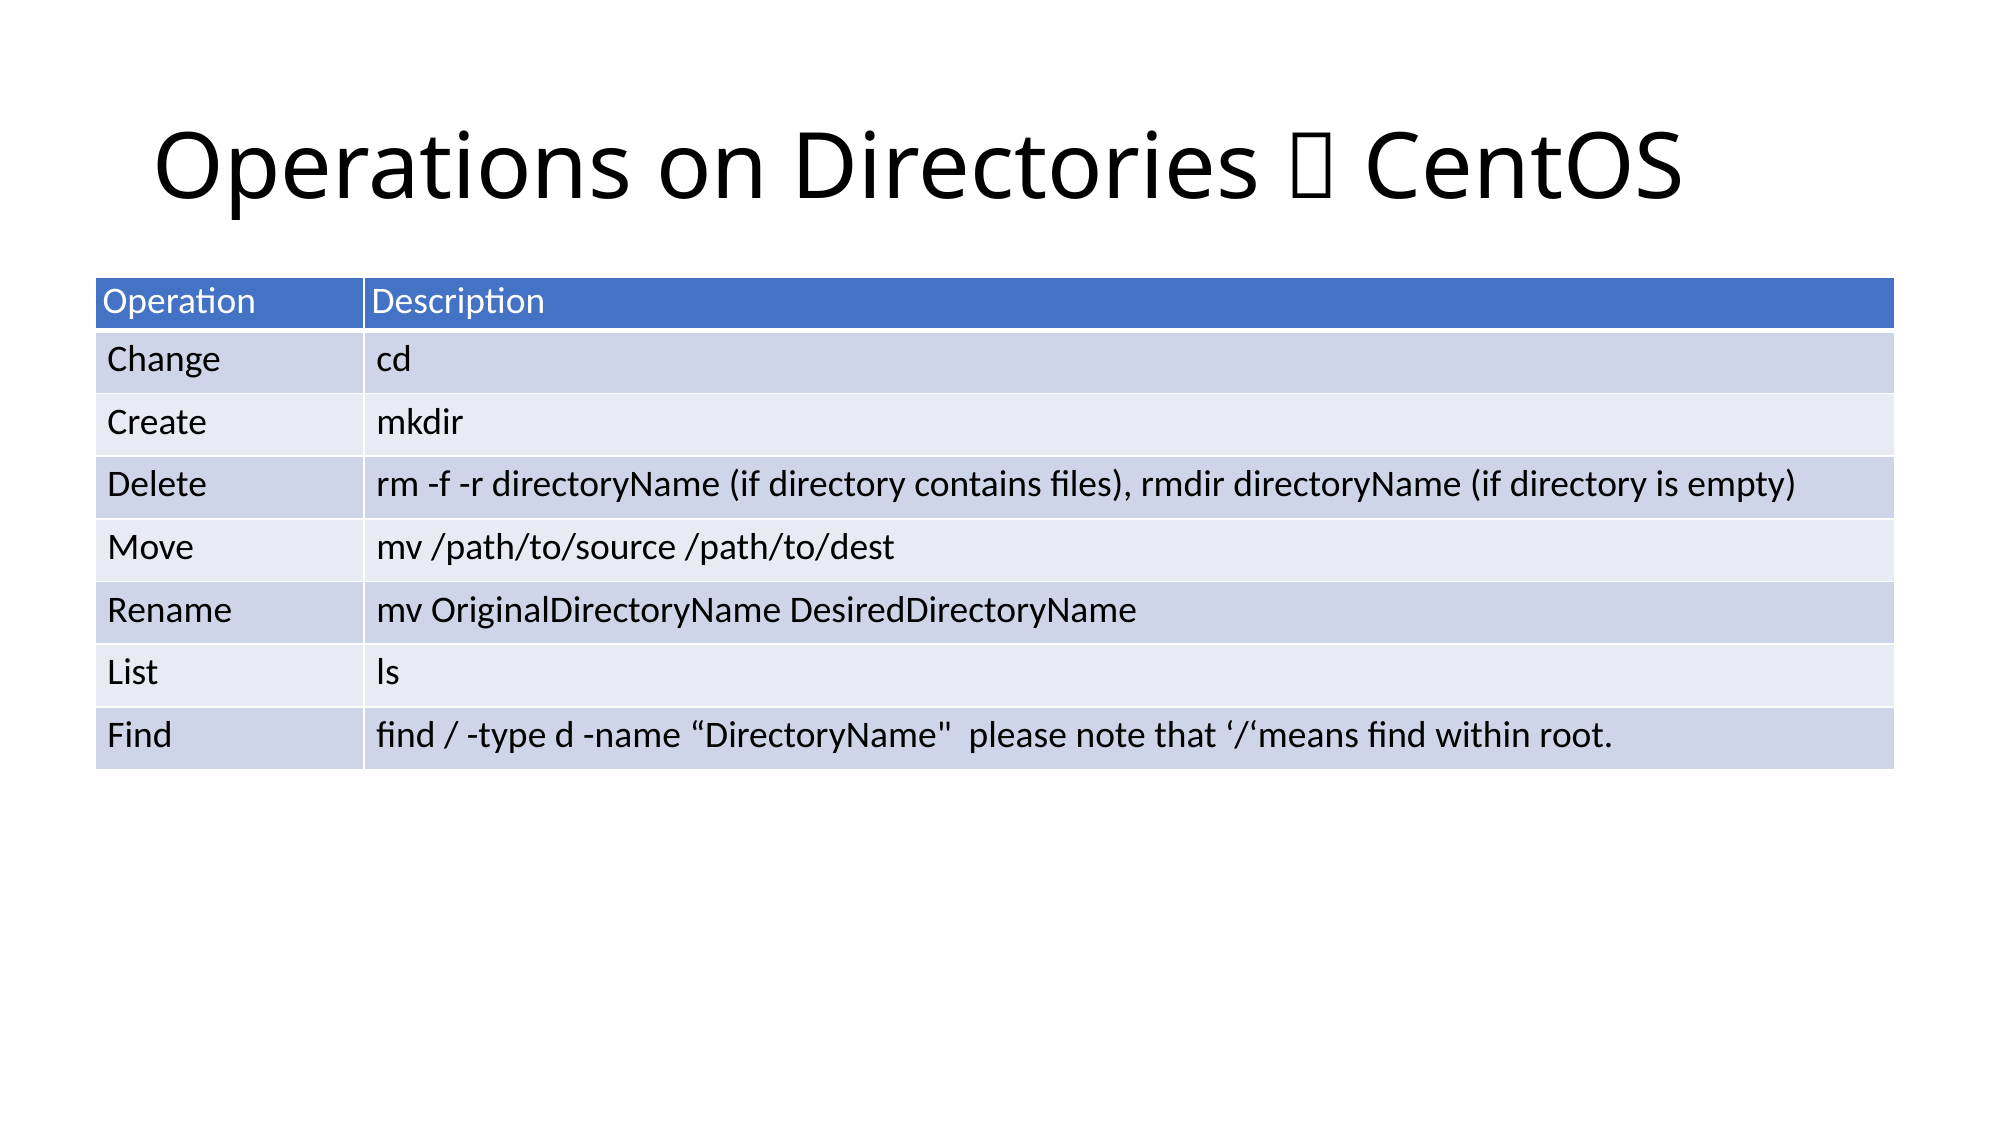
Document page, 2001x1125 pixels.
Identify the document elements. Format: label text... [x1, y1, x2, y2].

table_cell find / -type d -name “DirectoryName" please note that ‘/‘means find within root. [365, 708, 1894, 769]
table_cell rm -f -r directoryName (if directory contains files), rmdir directoryName (if directory is empty) [365, 457, 1894, 518]
table_cell Change [96, 333, 363, 393]
table_cell Move [96, 520, 363, 581]
table_cell Delete [96, 457, 363, 518]
table_cell Rename [96, 582, 363, 643]
table_cell cd [365, 333, 1894, 393]
table_cell ls [365, 645, 1894, 706]
table_cell Create [96, 394, 363, 455]
table_header Operation [96, 278, 363, 328]
table_cell mv OriginalDirectoryName DesiredDirectoryName [365, 582, 1894, 643]
table_cell mkdir [365, 394, 1894, 455]
table_cell List [96, 645, 363, 706]
table_cell Find [96, 708, 363, 769]
title Operations on Directories  CentOS [137, 59, 1863, 276]
table_header Description [365, 278, 1894, 328]
table_cell mv /path/to/source /path/to/dest [365, 520, 1894, 581]
